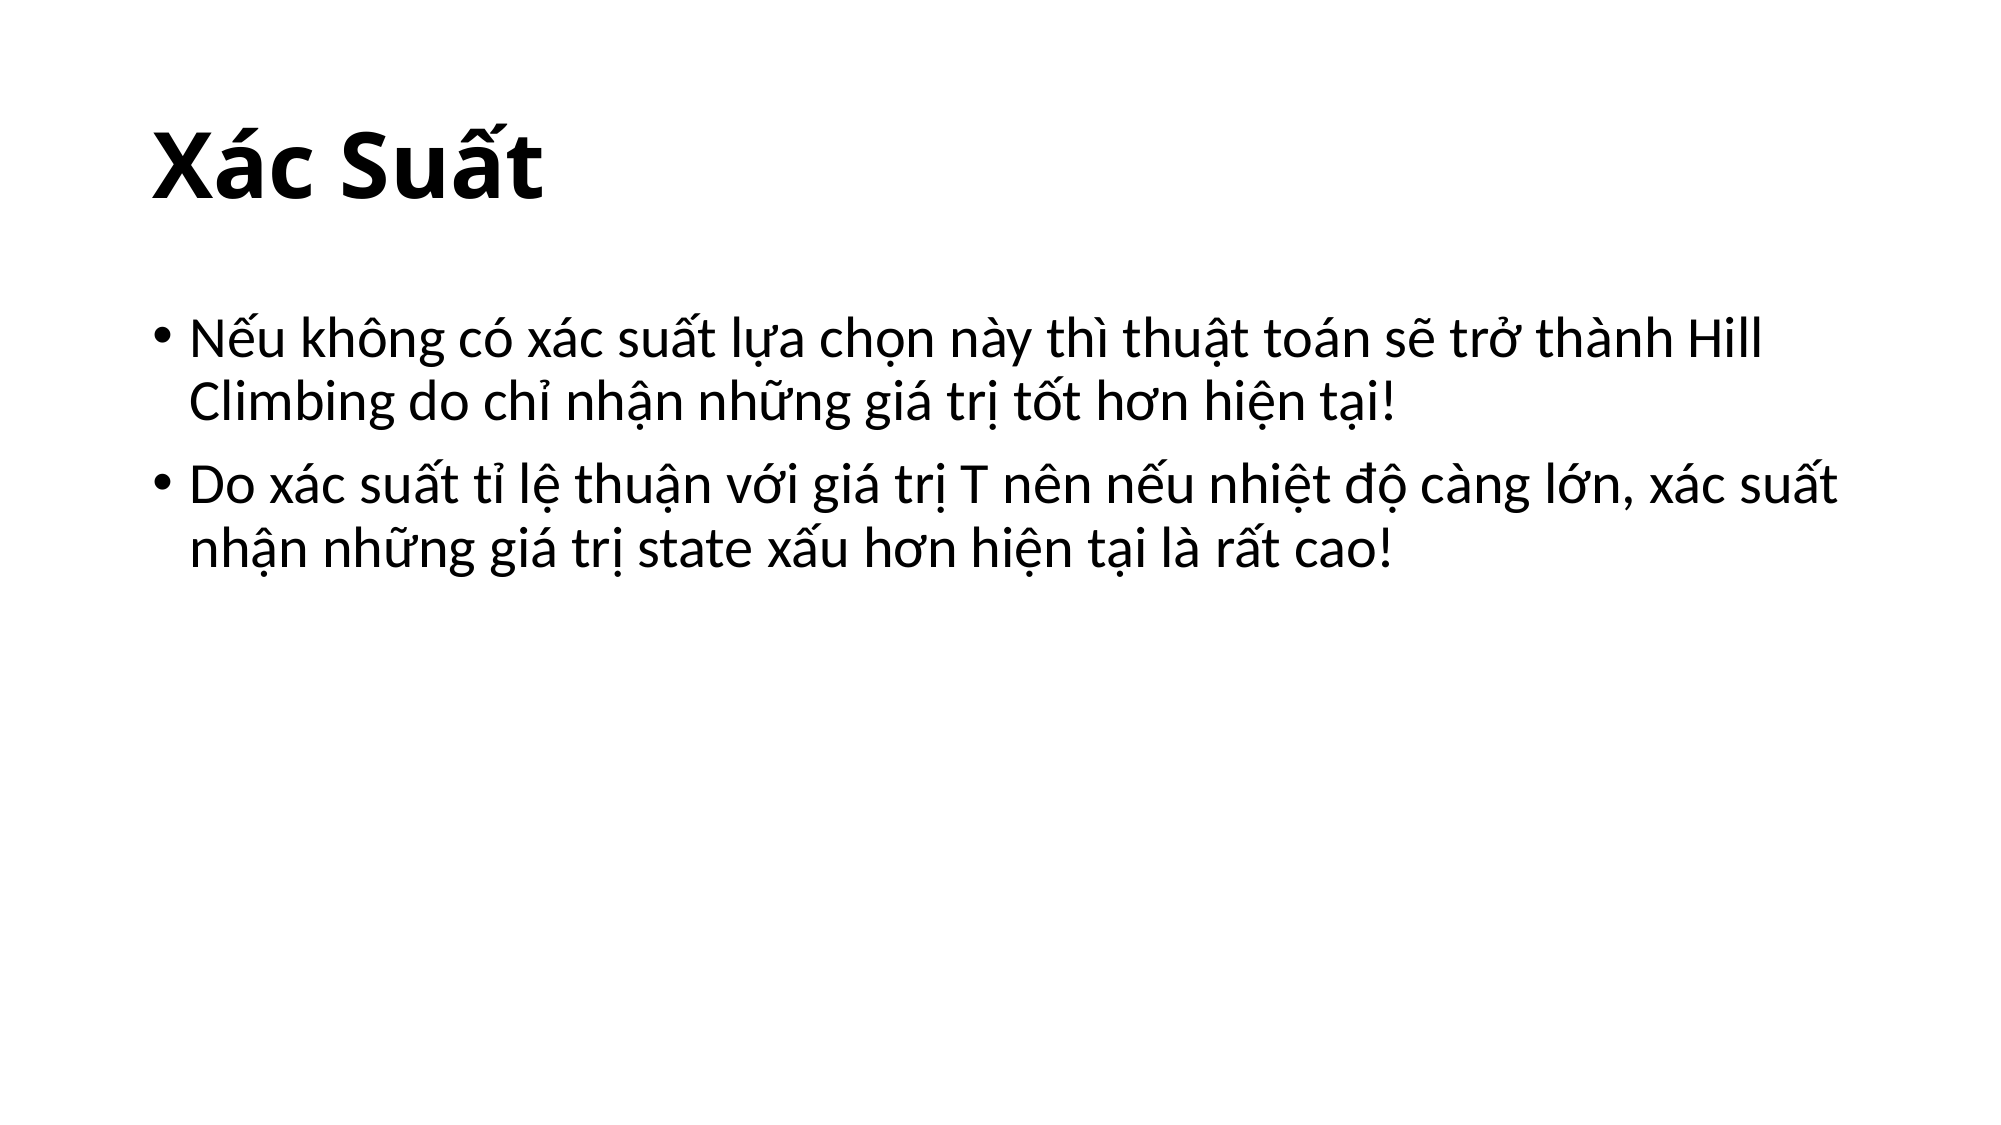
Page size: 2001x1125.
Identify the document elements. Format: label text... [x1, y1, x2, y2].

list Nếu không có xác suất lựa chọn này thì thuật toán sẽ trở thành Hill Climbing do chỉ nhận những giá trị tốt hơn hiện tại! Do xác suất tỉ lệ thuận với giá trị T nên nếu nhiệt độ càng lớn, xác suất nhận những giá trị state xấu hơn hiện tại là rất cao! [137, 299, 1863, 1014]
title Xác Suất [137, 59, 1863, 278]
